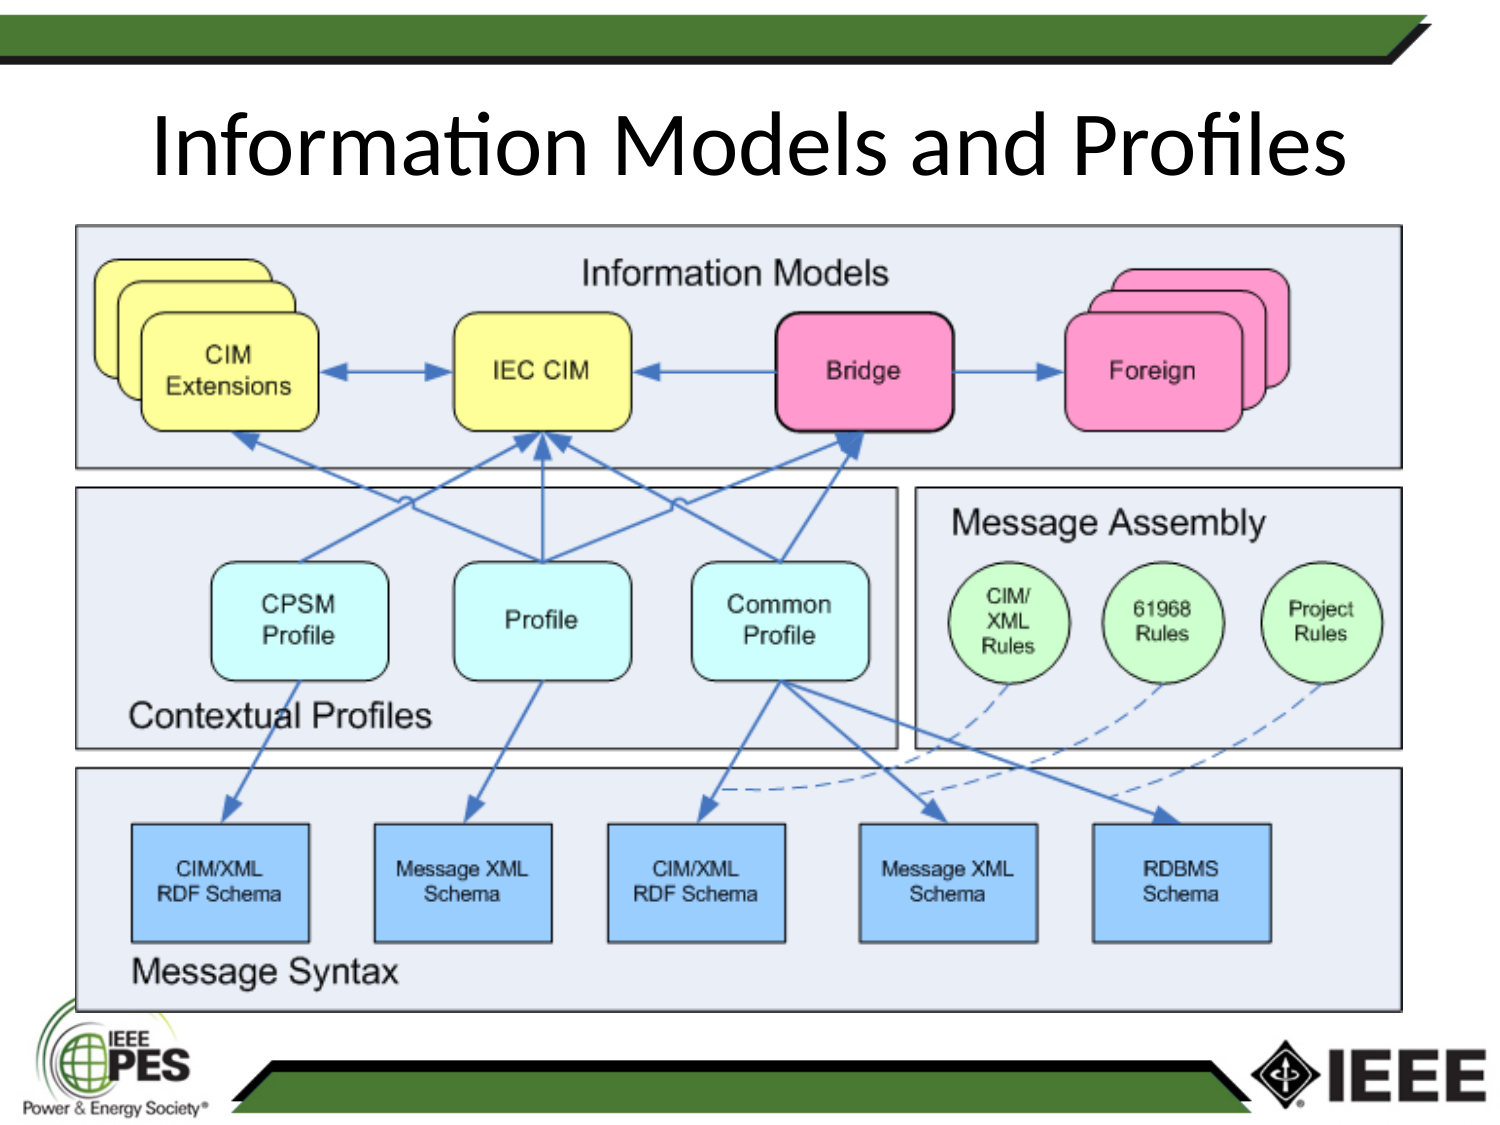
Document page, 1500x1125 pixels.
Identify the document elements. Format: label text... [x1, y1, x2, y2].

title Information Models and Profiles [74, 44, 1426, 233]
picture [0, 0, 1500, 1125]
